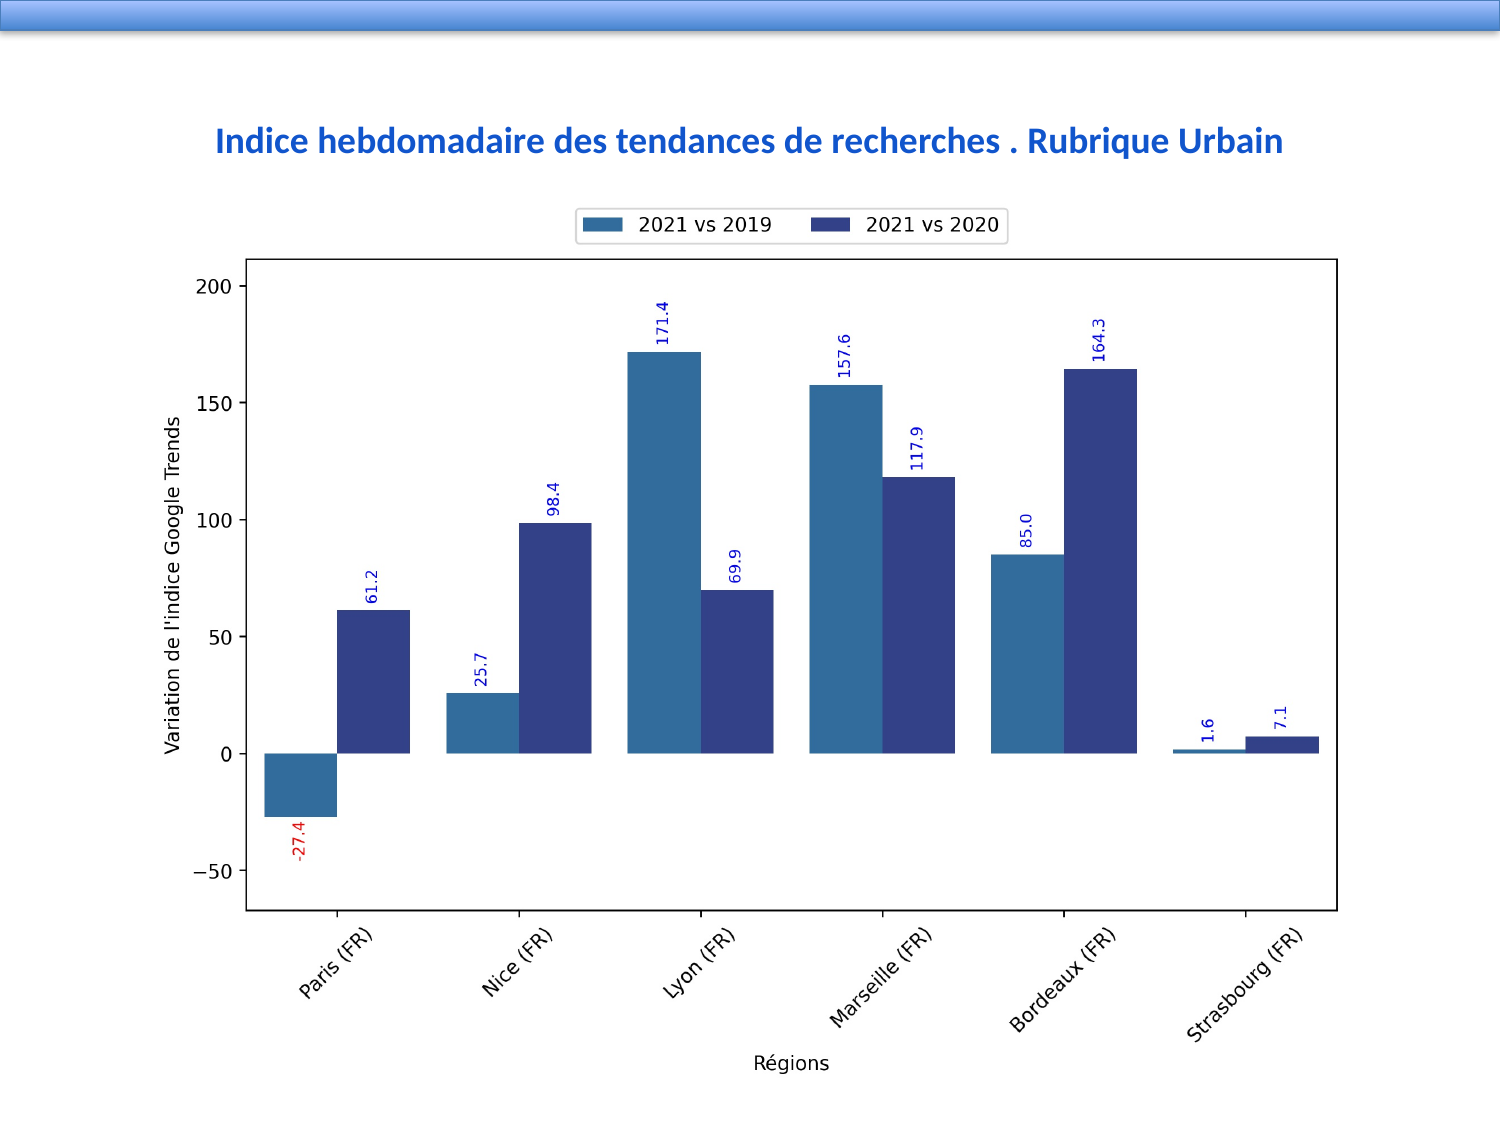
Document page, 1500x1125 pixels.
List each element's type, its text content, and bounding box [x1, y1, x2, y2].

picture [149, 194, 1351, 1088]
title Indice hebdomadaire des tendances de recherches . Rubrique Urbain [75, 45, 1425, 233]
text_box [0, 0, 1500, 31]
